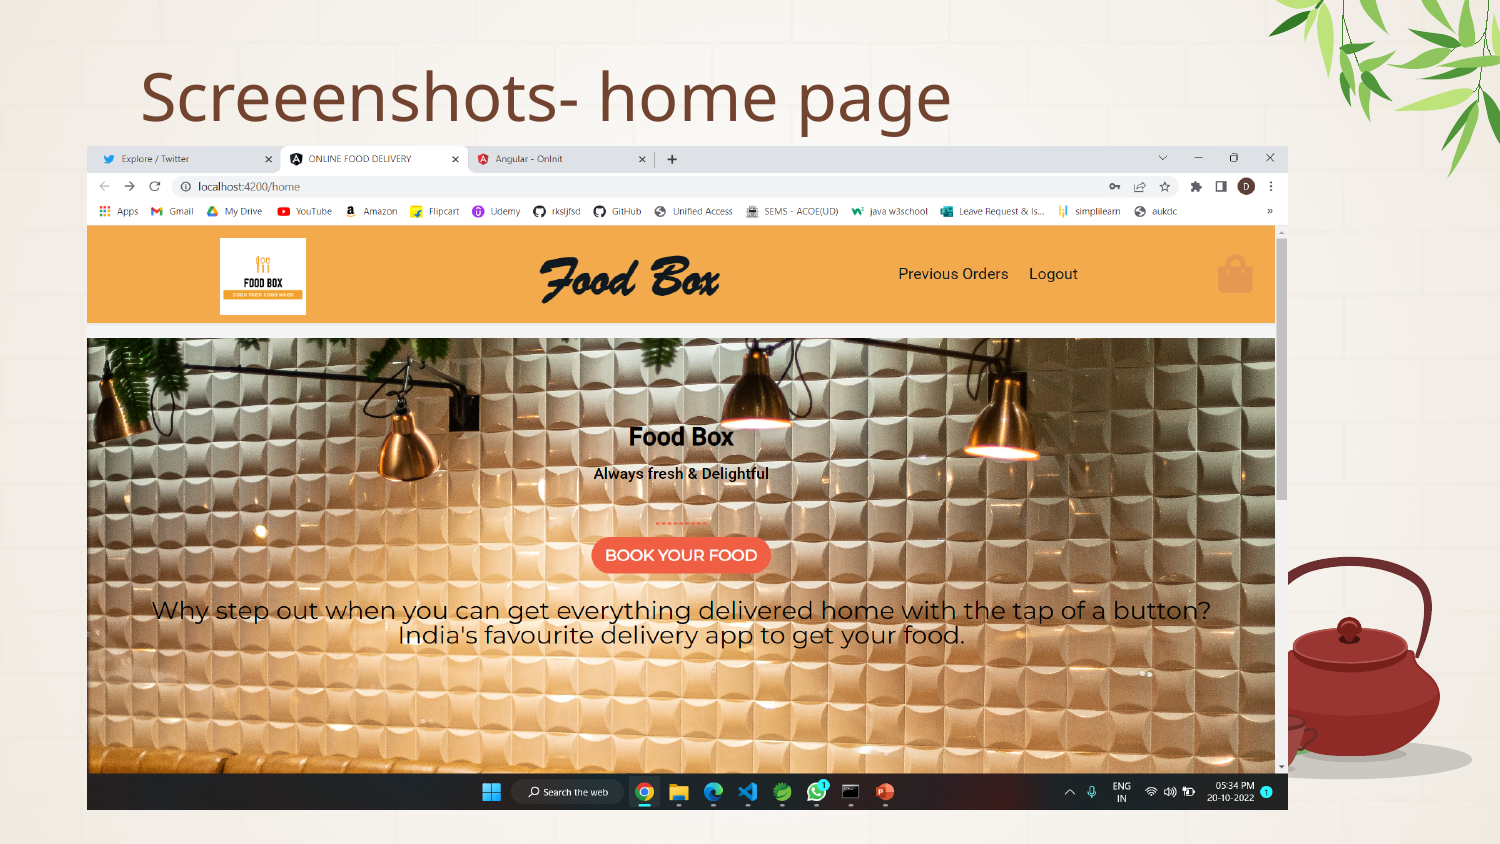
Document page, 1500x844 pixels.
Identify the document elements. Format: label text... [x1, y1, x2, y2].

picture [0, 0, 1500, 844]
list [86, 146, 1288, 810]
title Screeenshots- home page [125, 46, 1264, 141]
